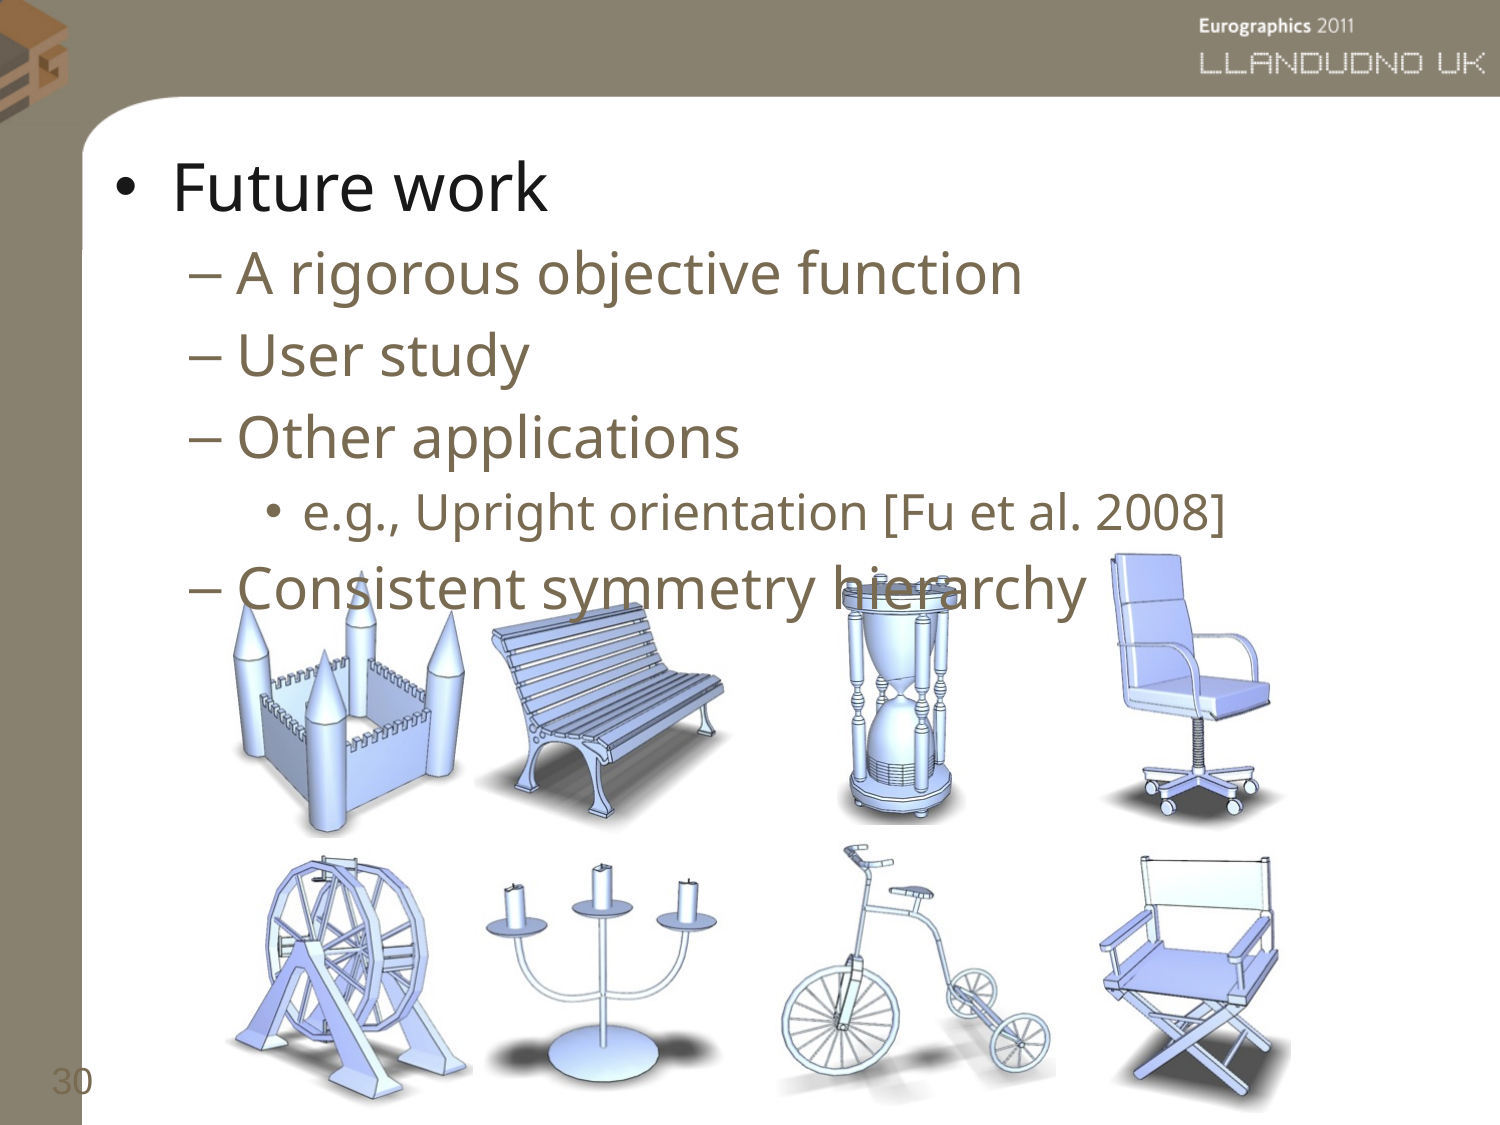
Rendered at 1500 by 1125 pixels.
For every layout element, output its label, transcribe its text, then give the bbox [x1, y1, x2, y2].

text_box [220, 545, 1301, 1113]
picture [0, 0, 1500, 1125]
list Future work A rigorous objective function User study Other applications e.g., Upright orientation [Fu et al. 2008] Consistent symmetry hierarchy [99, 137, 1463, 1101]
